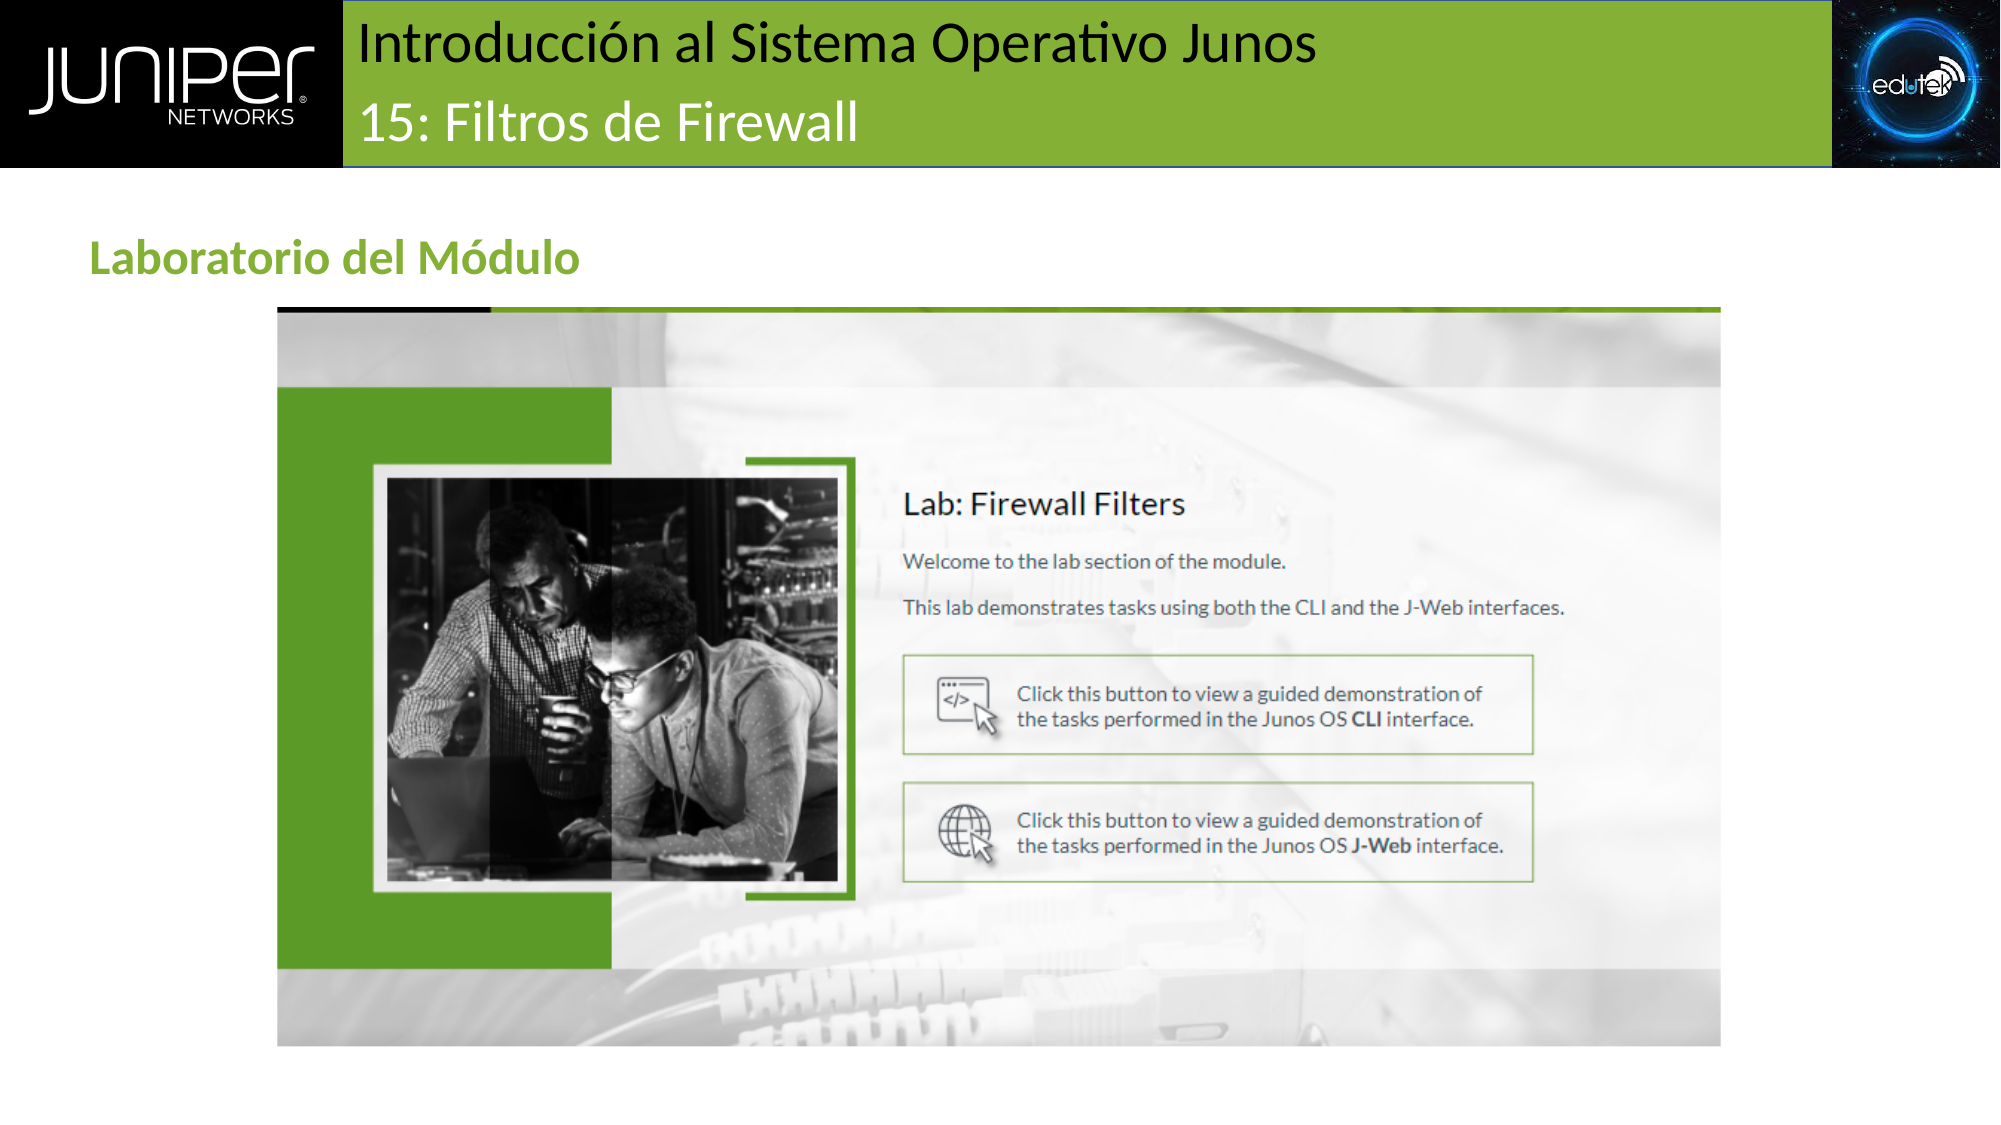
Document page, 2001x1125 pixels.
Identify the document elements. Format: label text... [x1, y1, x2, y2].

list Laboratorio del Módulo [74, 223, 1949, 938]
picture [276, 307, 1724, 1051]
picture [0, 0, 343, 168]
title Introducción al Sistema Operativo Junos [342, 3, 2000, 84]
list 15: Filtros de Firewall [342, 83, 1606, 168]
picture [1832, 84, 2000, 168]
